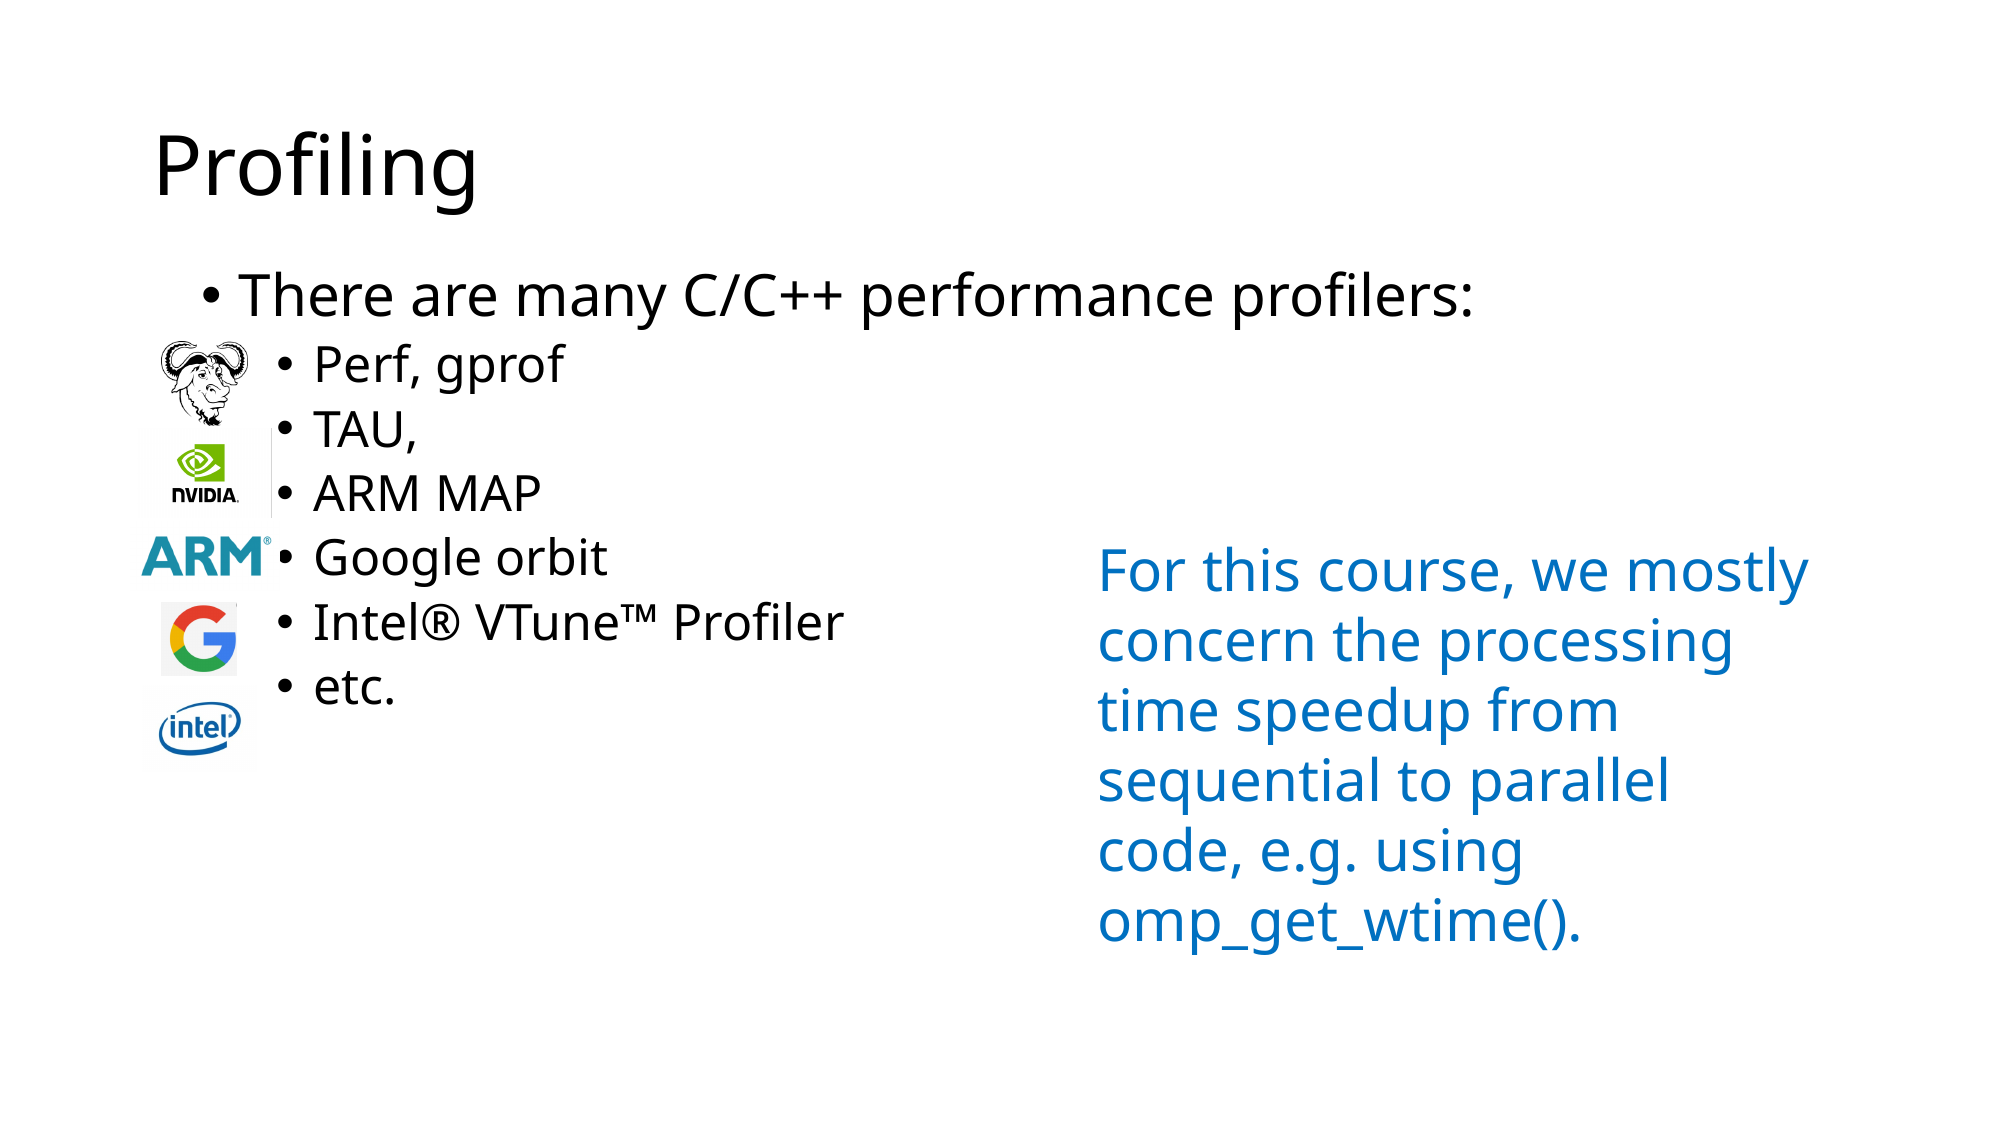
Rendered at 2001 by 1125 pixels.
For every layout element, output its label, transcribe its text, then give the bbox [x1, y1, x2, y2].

picture [130, 521, 280, 591]
picture [161, 341, 248, 426]
picture [137, 428, 272, 518]
picture [161, 602, 237, 676]
title Profiling [137, 59, 1863, 278]
list There are many C/C++ performance profilers: Perf, gprof TAU, ARM MAP Google orbit Intel® VTune™ Profiler etc. [186, 278, 1593, 1013]
text_box For this course, we mostly concern the processing time speedup from sequential to parallel code, e.g. using omp_get_wtime(). [1082, 525, 1839, 961]
picture [142, 685, 257, 772]
